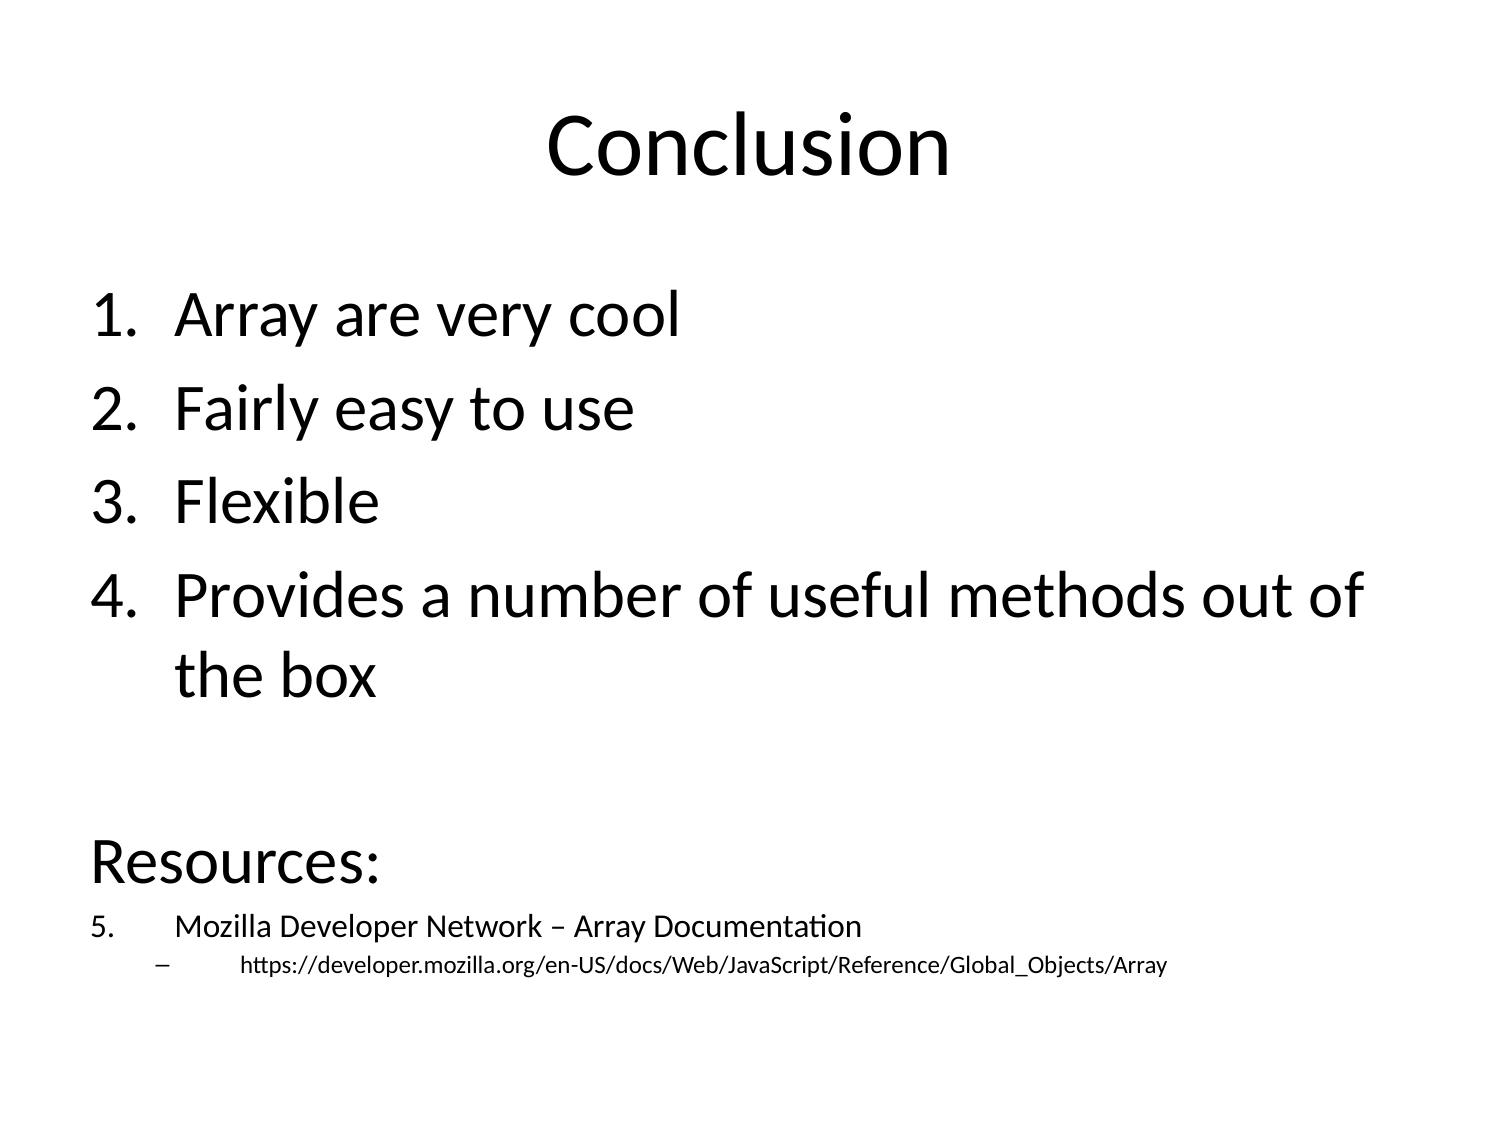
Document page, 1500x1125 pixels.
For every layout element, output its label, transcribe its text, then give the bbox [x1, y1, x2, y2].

title Conclusion [75, 45, 1425, 233]
list Array are very cool Fairly easy to use Flexible Provides a number of useful methods out of the box Resources: Mozilla Developer Network – Array Documentation https://developer.mozilla.org/en-US/docs/Web/JavaScript/Reference/Global_Objects/Array [75, 262, 1425, 1005]
